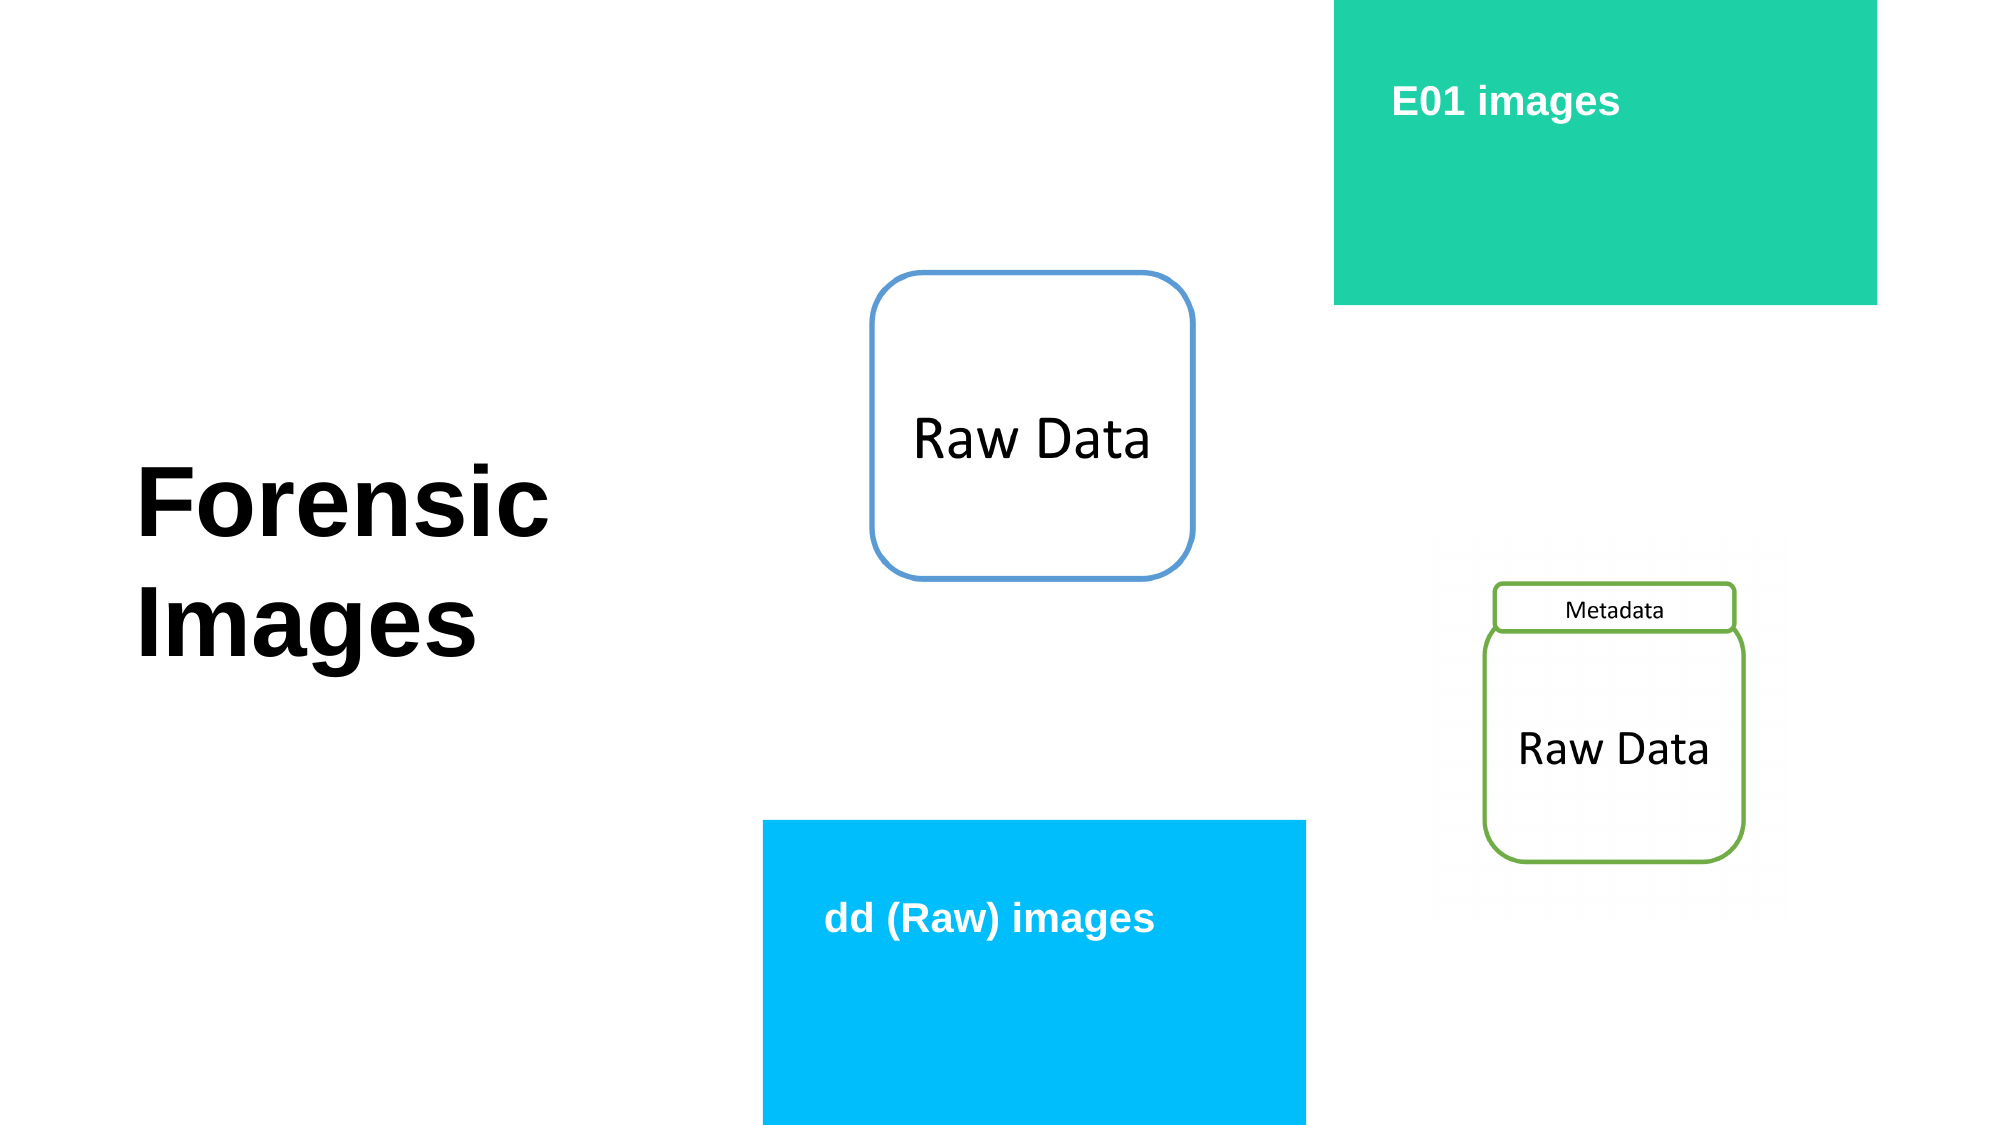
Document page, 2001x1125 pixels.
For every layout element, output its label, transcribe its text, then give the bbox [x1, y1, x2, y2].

text_box E01 images [1376, 66, 1836, 132]
text_box dd (Raw) images [808, 883, 1268, 949]
picture [762, 0, 1307, 800]
picture [1333, 325, 1878, 1125]
text_box Forensic Images [120, 428, 706, 684]
